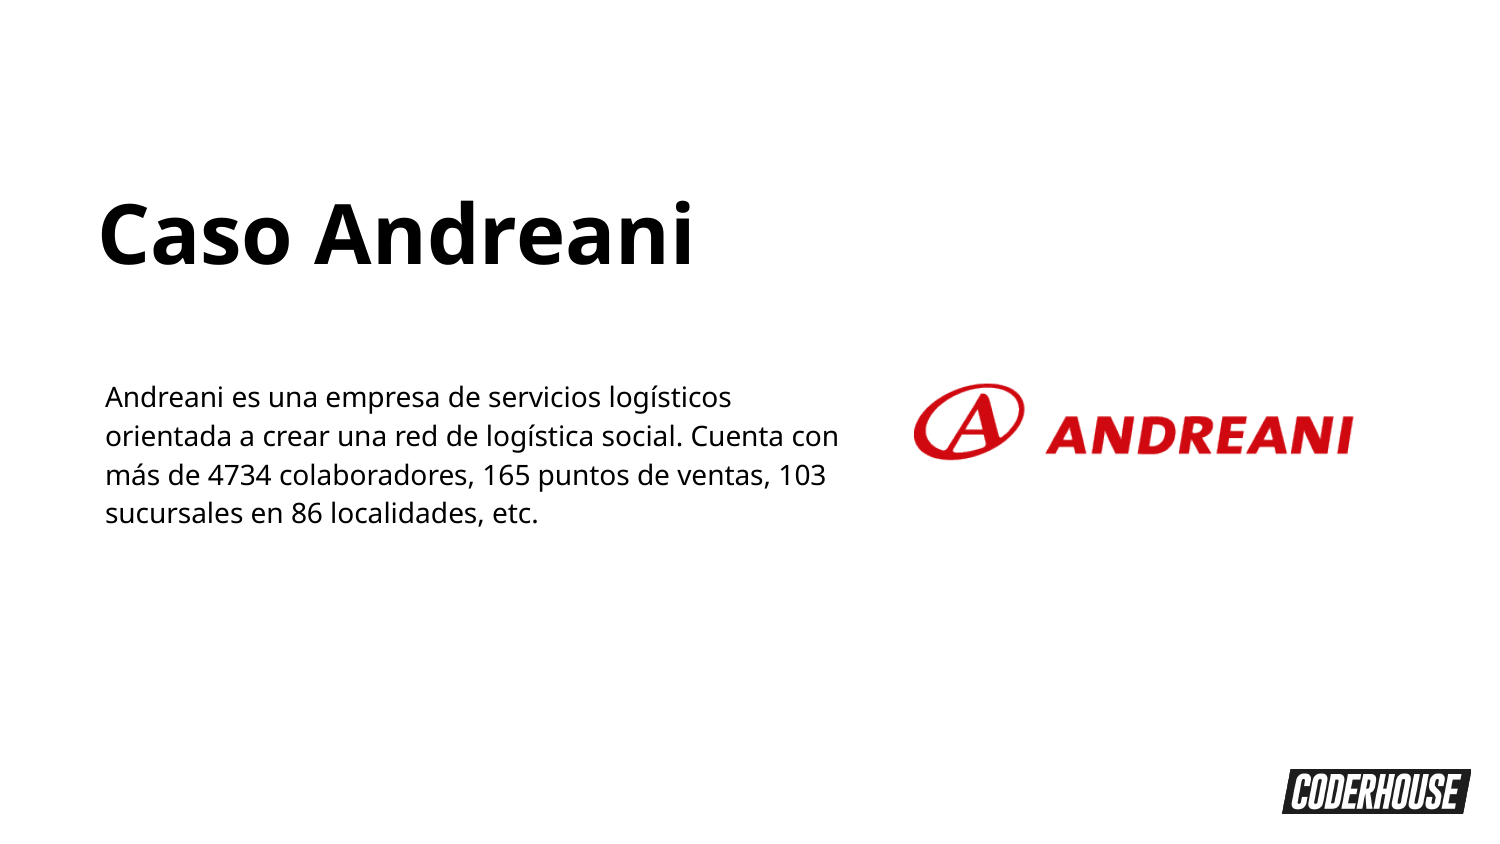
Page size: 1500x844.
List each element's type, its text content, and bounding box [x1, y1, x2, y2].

text_box Andreani es una empresa de servicios logísticos orientada a crear una red de logística social. Cuenta con más de 4734 colaboradores, 165 puntos de ventas, 103 sucursales en 86 localidades, etc. [90, 359, 861, 579]
text_box Caso Andreani [82, 177, 901, 298]
picture [900, 289, 1368, 554]
picture [1281, 769, 1471, 814]
